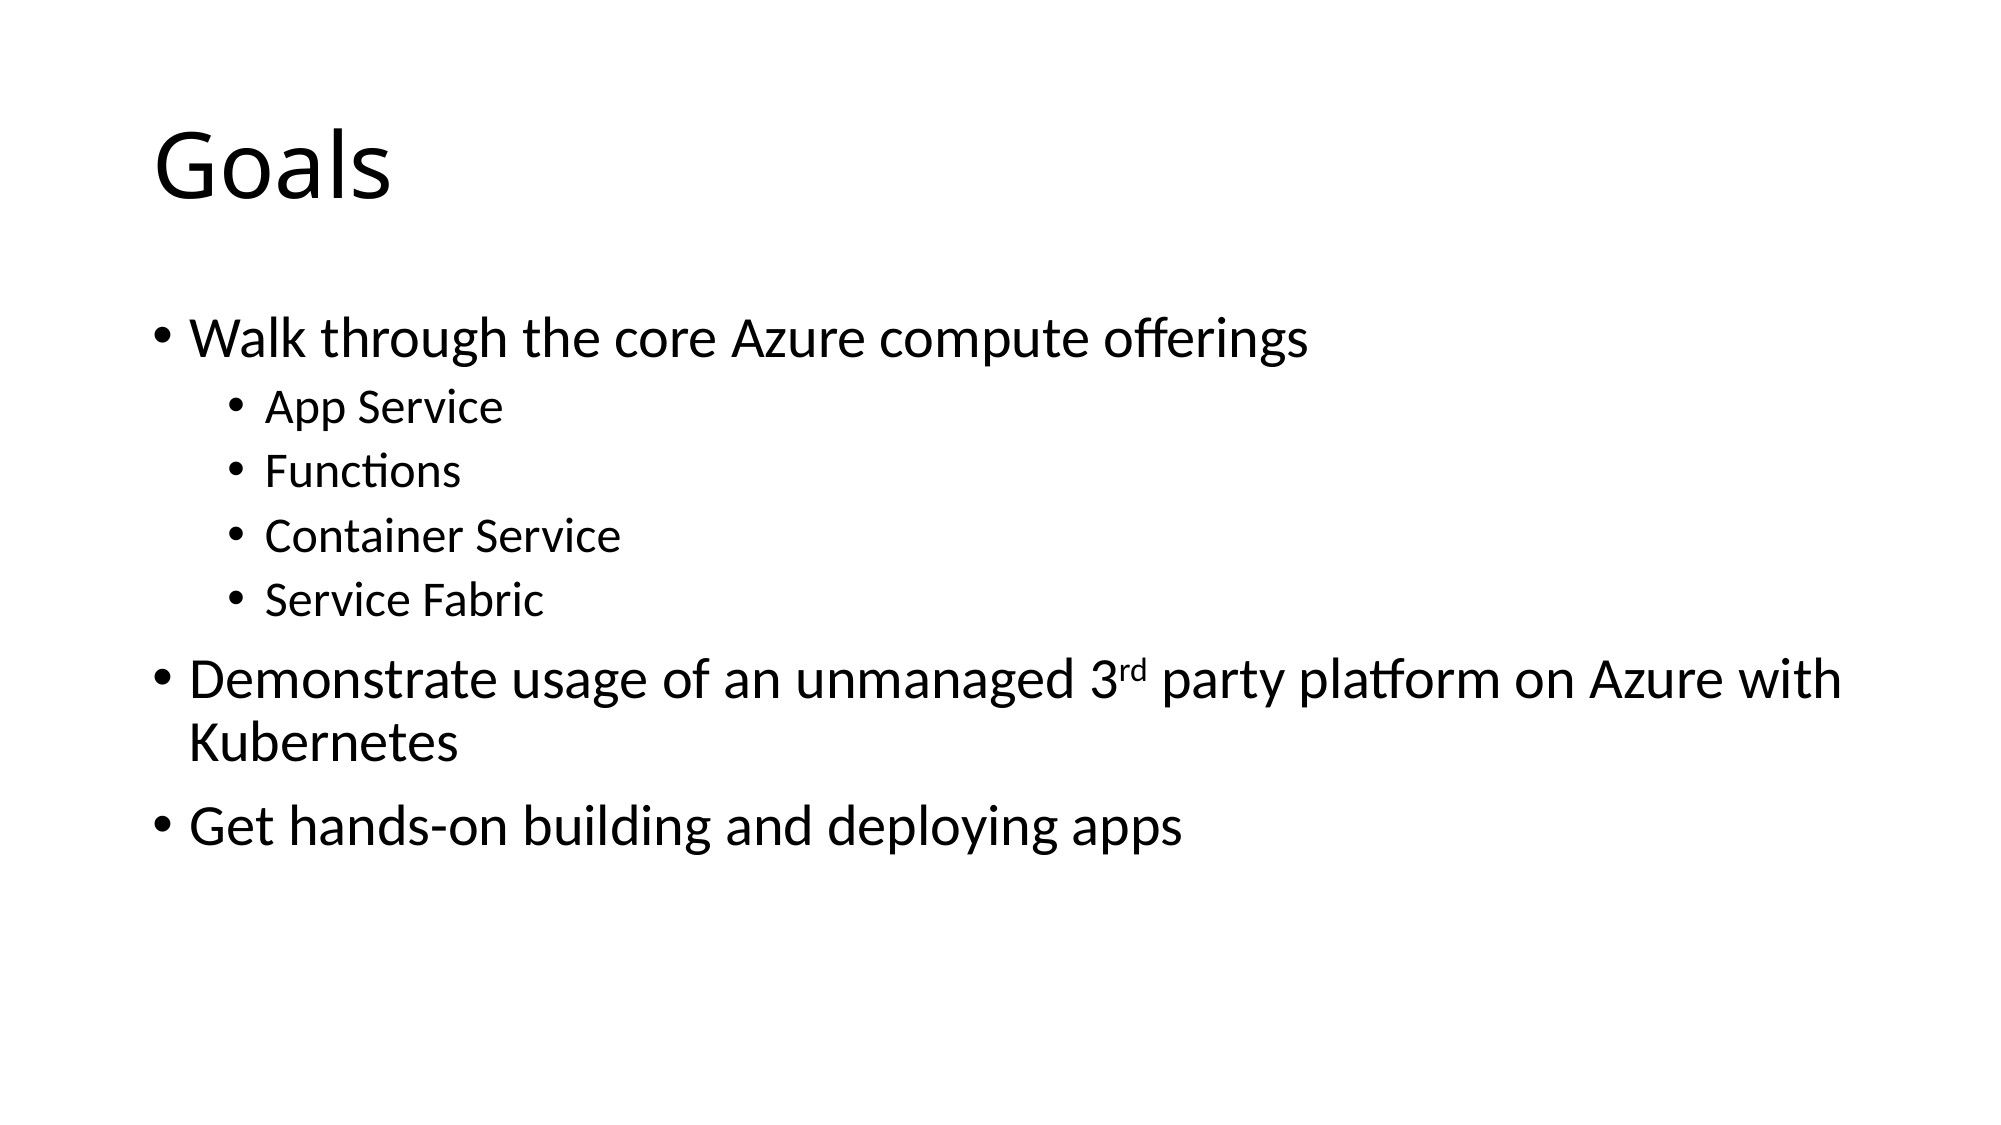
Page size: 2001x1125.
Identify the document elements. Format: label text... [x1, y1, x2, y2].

list Walk through the core Azure compute offerings App Service Functions Container Service Service Fabric Demonstrate usage of an unmanaged 3rd party platform on Azure with Kubernetes Get hands-on building and deploying apps [137, 299, 1863, 1014]
title Goals [137, 59, 1863, 278]
